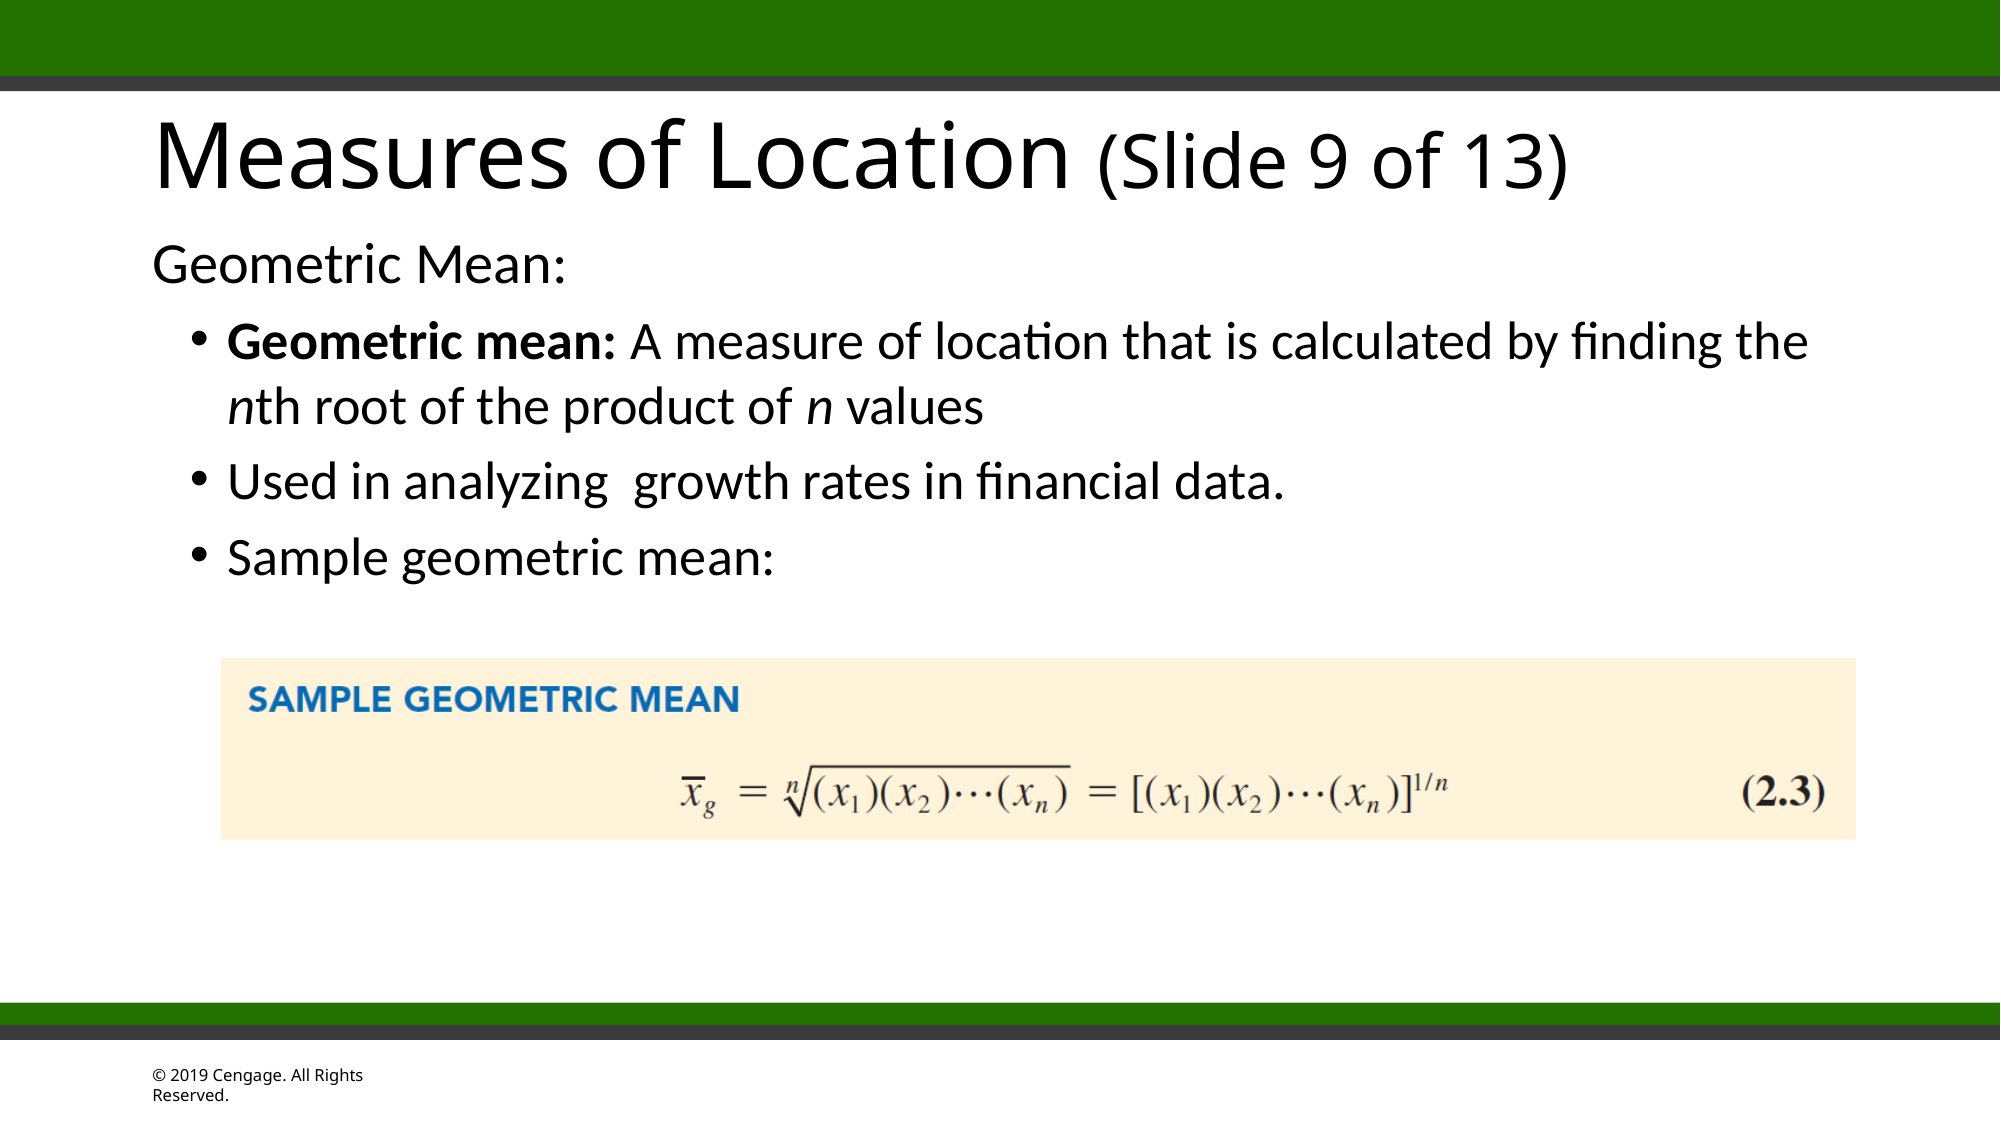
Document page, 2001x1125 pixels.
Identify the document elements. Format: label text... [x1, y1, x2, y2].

list Geometric Mean: Geometric mean: A measure of location that is calculated by finding the nth root of the product of n values Used in analyzing growth rates in financial data. Sample geometric mean: [137, 217, 1863, 598]
title Measures of Location (Slide 9 of 13) [137, 101, 1863, 217]
picture [204, 651, 1863, 848]
